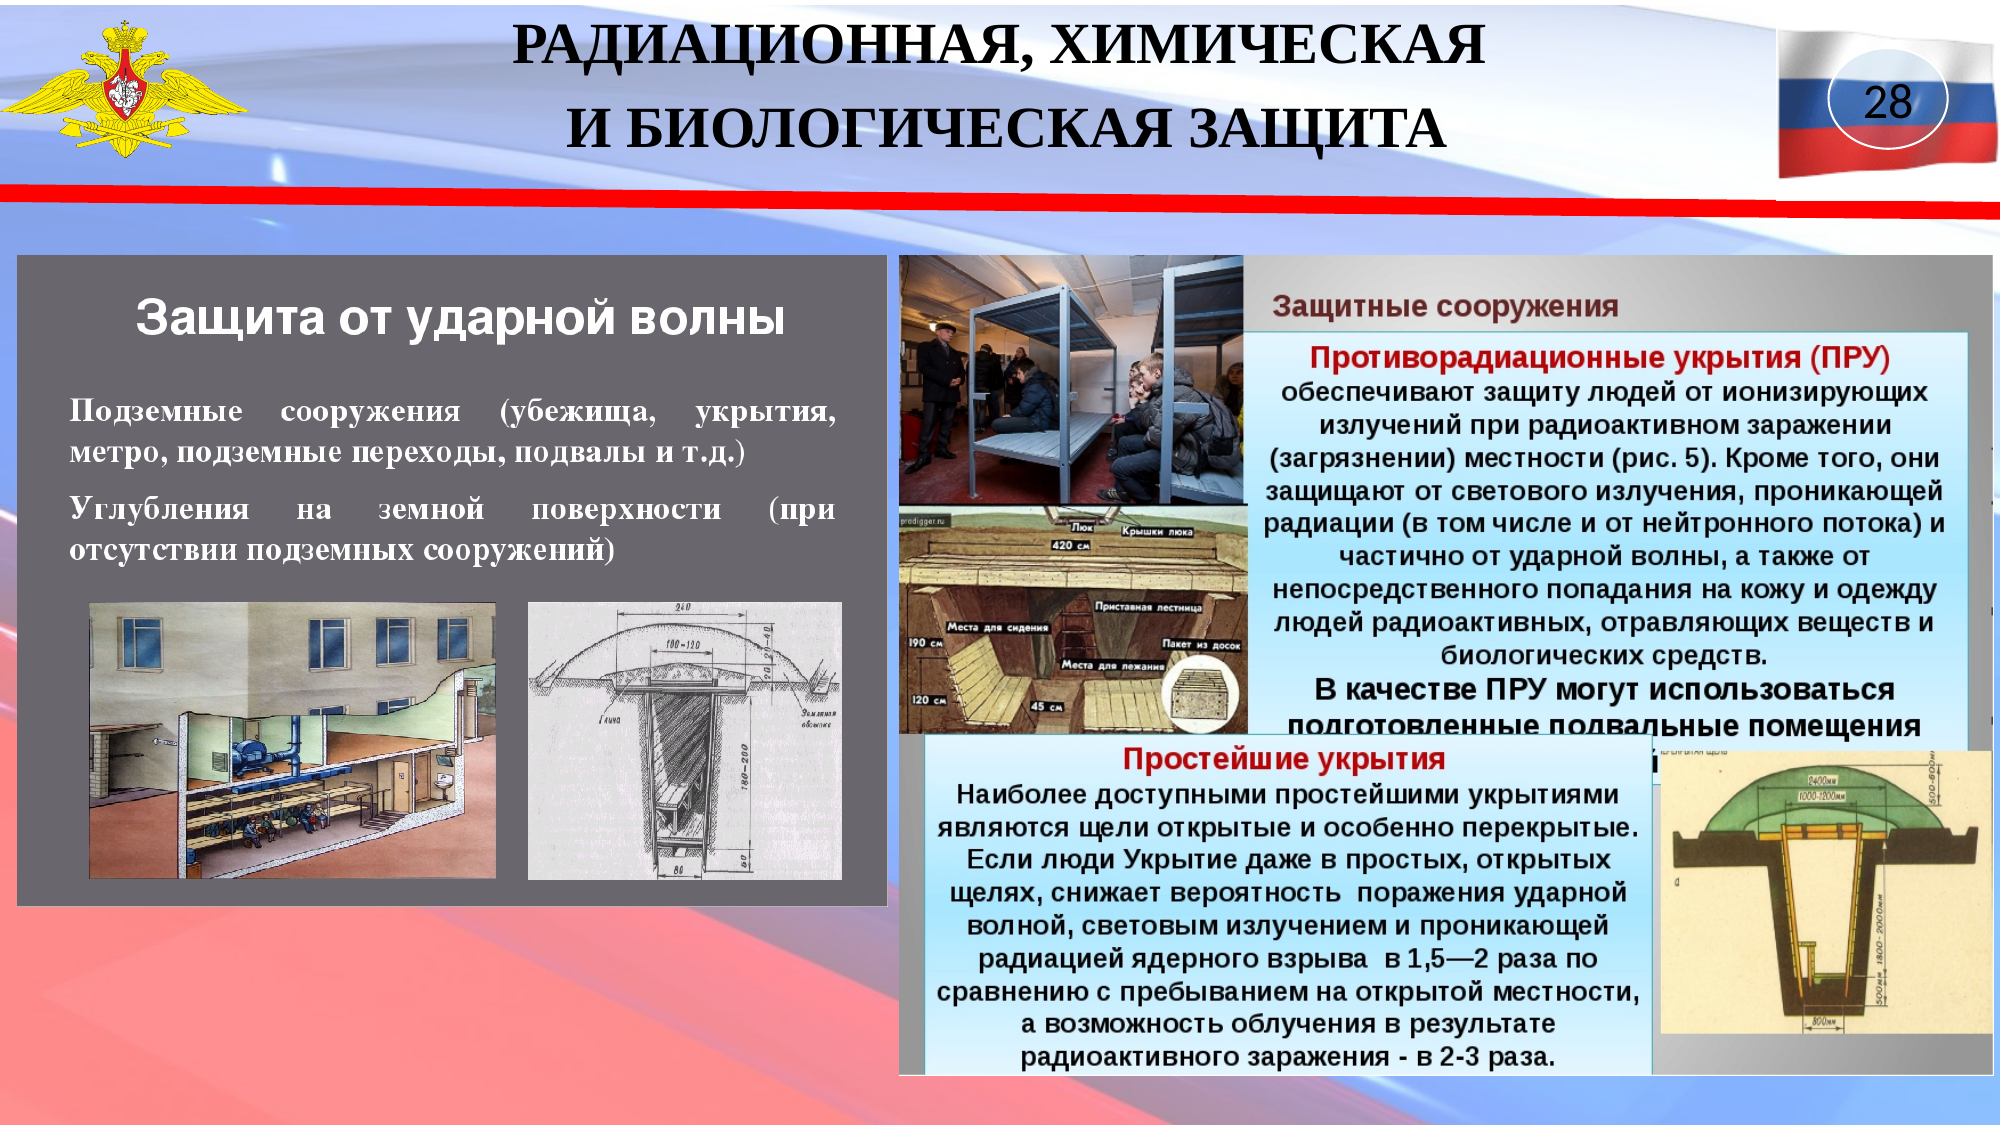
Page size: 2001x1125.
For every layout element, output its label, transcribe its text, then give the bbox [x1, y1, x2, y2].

picture [899, 255, 1994, 1076]
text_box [0, 193, 2000, 211]
picture [17, 255, 888, 908]
picture [1776, 7, 2000, 201]
list РАДИАЦИОННАЯ, ХИМИЧЕСКАЯ И БИОЛОГИЧЕСКАЯ ЗАЩИТА [250, 5, 2000, 193]
picture [0, 0, 250, 190]
list РАДИАЦИОННАЯ, ХИМИЧЕСКАЯ И БИОЛОГИЧЕСКАЯ ЗАЩИТА [0, 211, 2000, 1125]
